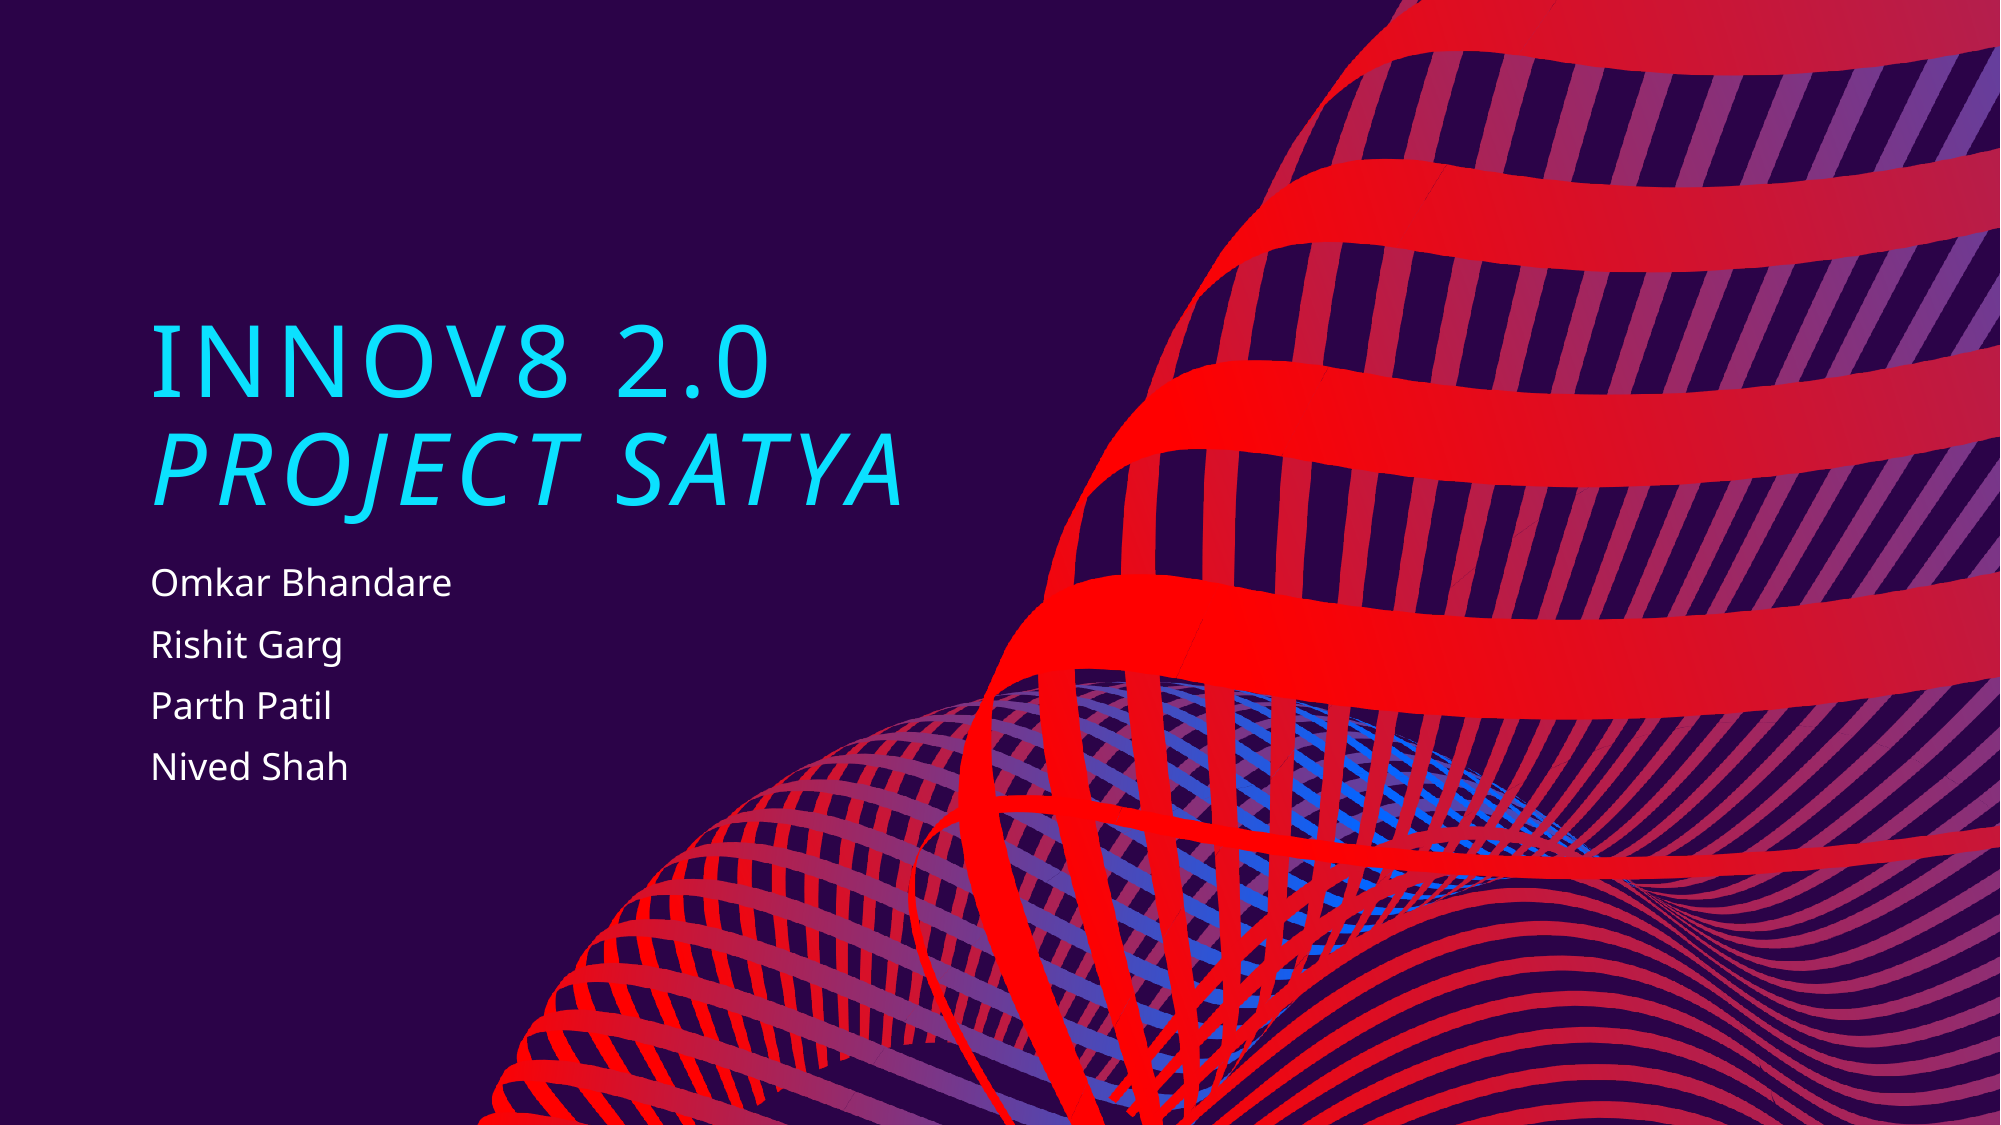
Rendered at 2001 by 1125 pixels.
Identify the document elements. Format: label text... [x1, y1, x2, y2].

picture [0, 0, 2000, 1125]
list Omkar Bhandare ​​Rishit Garg Parth Patil Nived Shah [135, 557, 954, 819]
title Innov8 2.0 Project satya [135, 217, 1044, 535]
